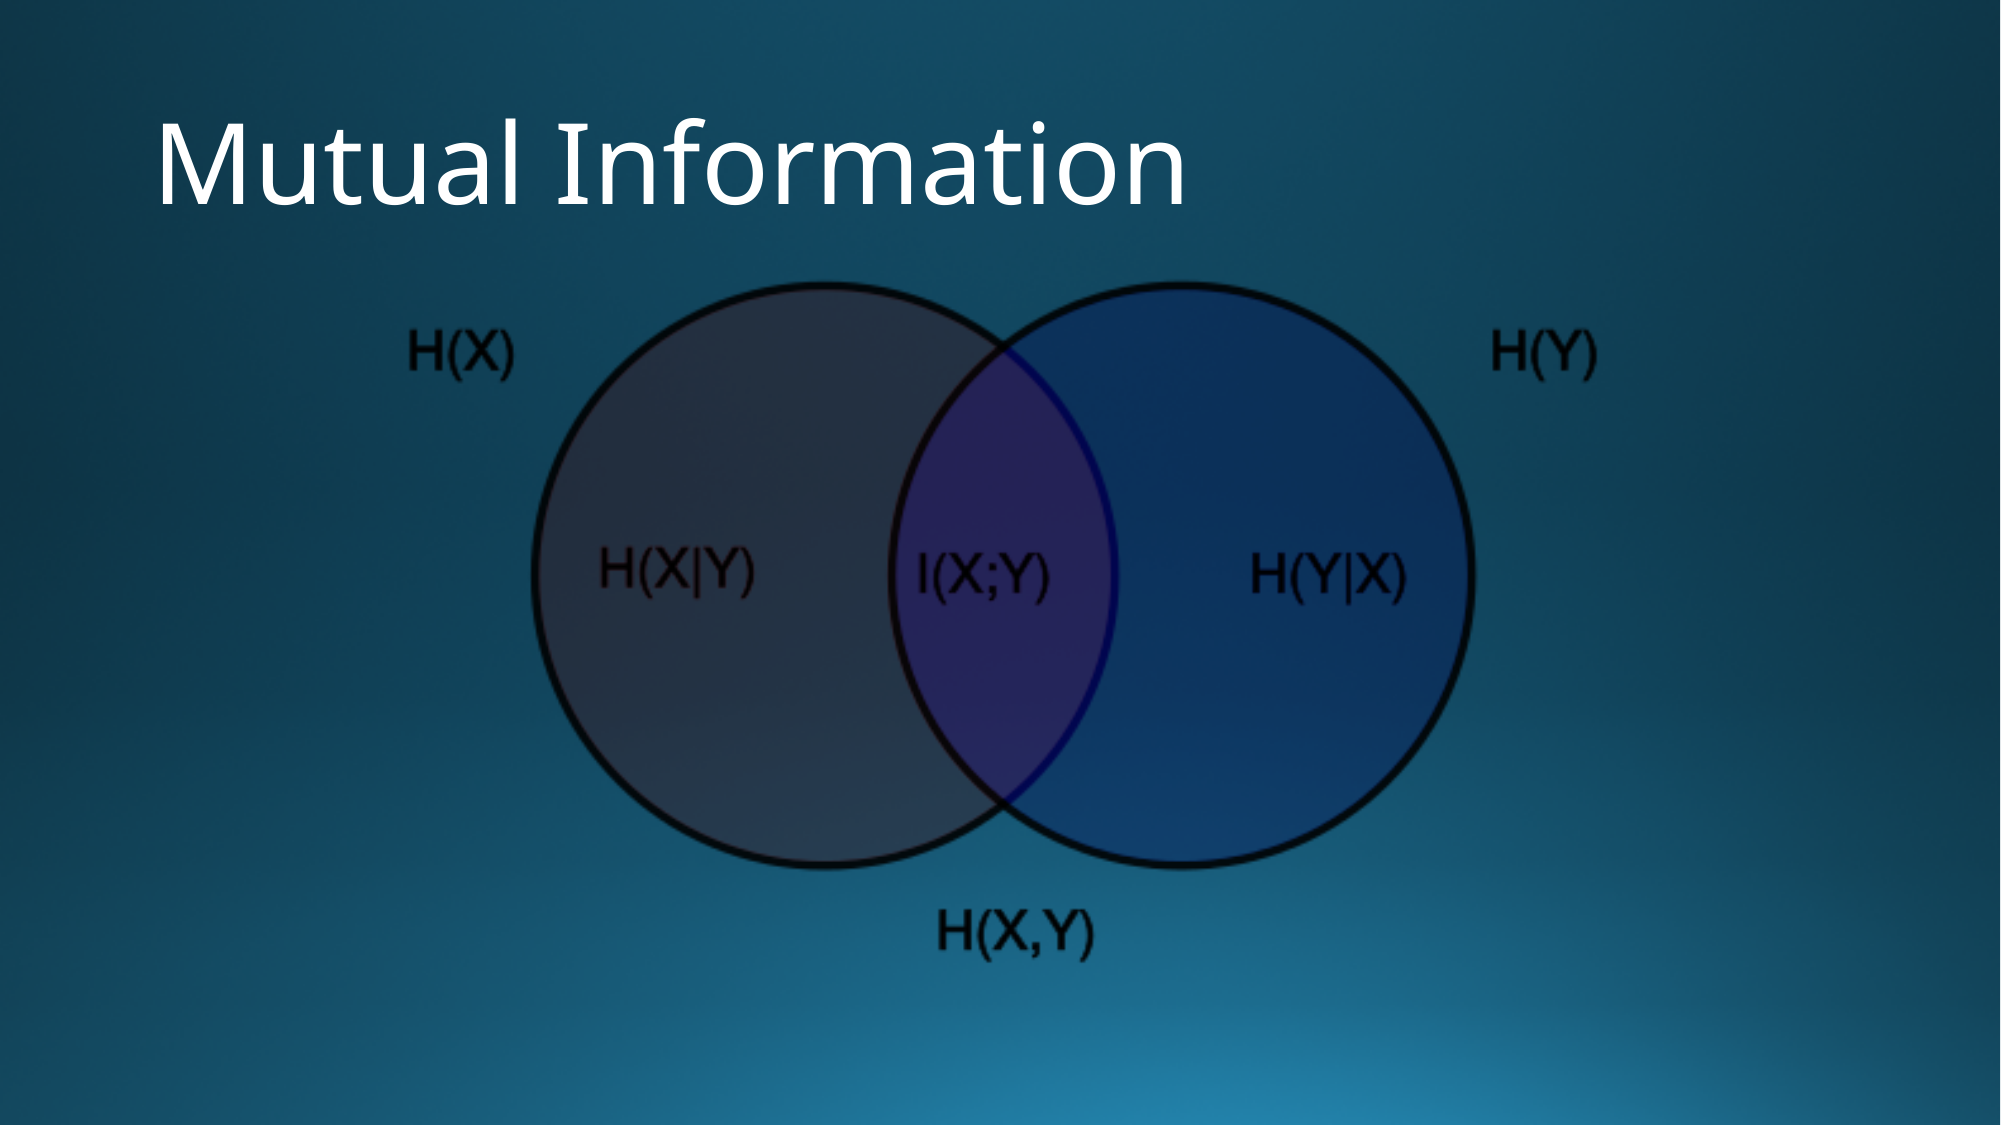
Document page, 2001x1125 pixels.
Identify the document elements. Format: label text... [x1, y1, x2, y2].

title Mutual Information [137, 59, 1863, 278]
picture [0, 0, 2001, 1125]
